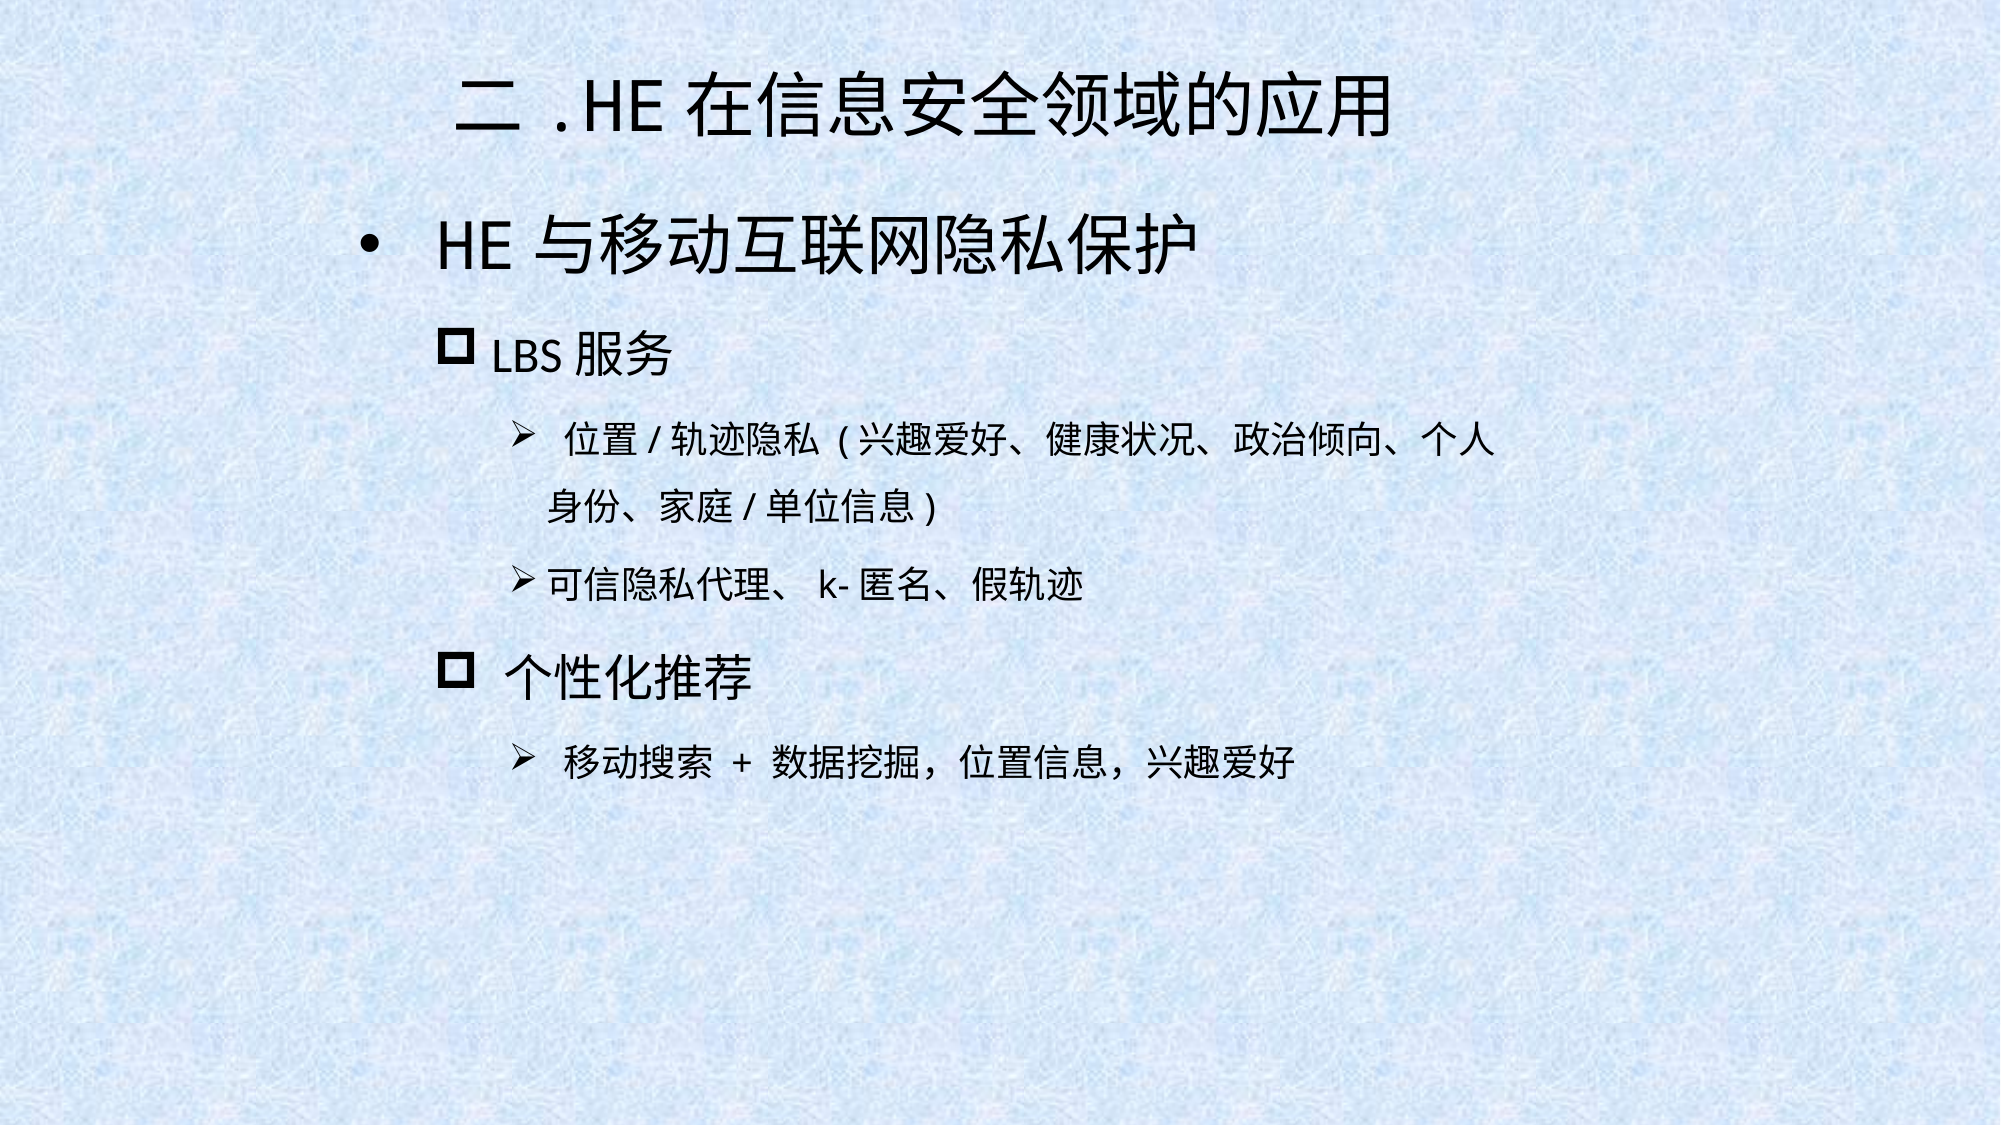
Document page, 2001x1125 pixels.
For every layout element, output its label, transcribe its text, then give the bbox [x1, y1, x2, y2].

picture [0, 0, 2001, 1125]
title 二.HE在信息安全领域的应用 [437, 62, 1610, 155]
list HE与移动互联网隐私保护 LBS服务 位置/轨迹隐私 (兴趣爱好、健康状况、政治倾向、个人身份、家庭/单位信息) 可信隐私代理、k-匿名、假轨迹 个性化推荐 移动搜索 + 数据挖掘，位置信息，兴趣爱好 [343, 210, 1530, 903]
